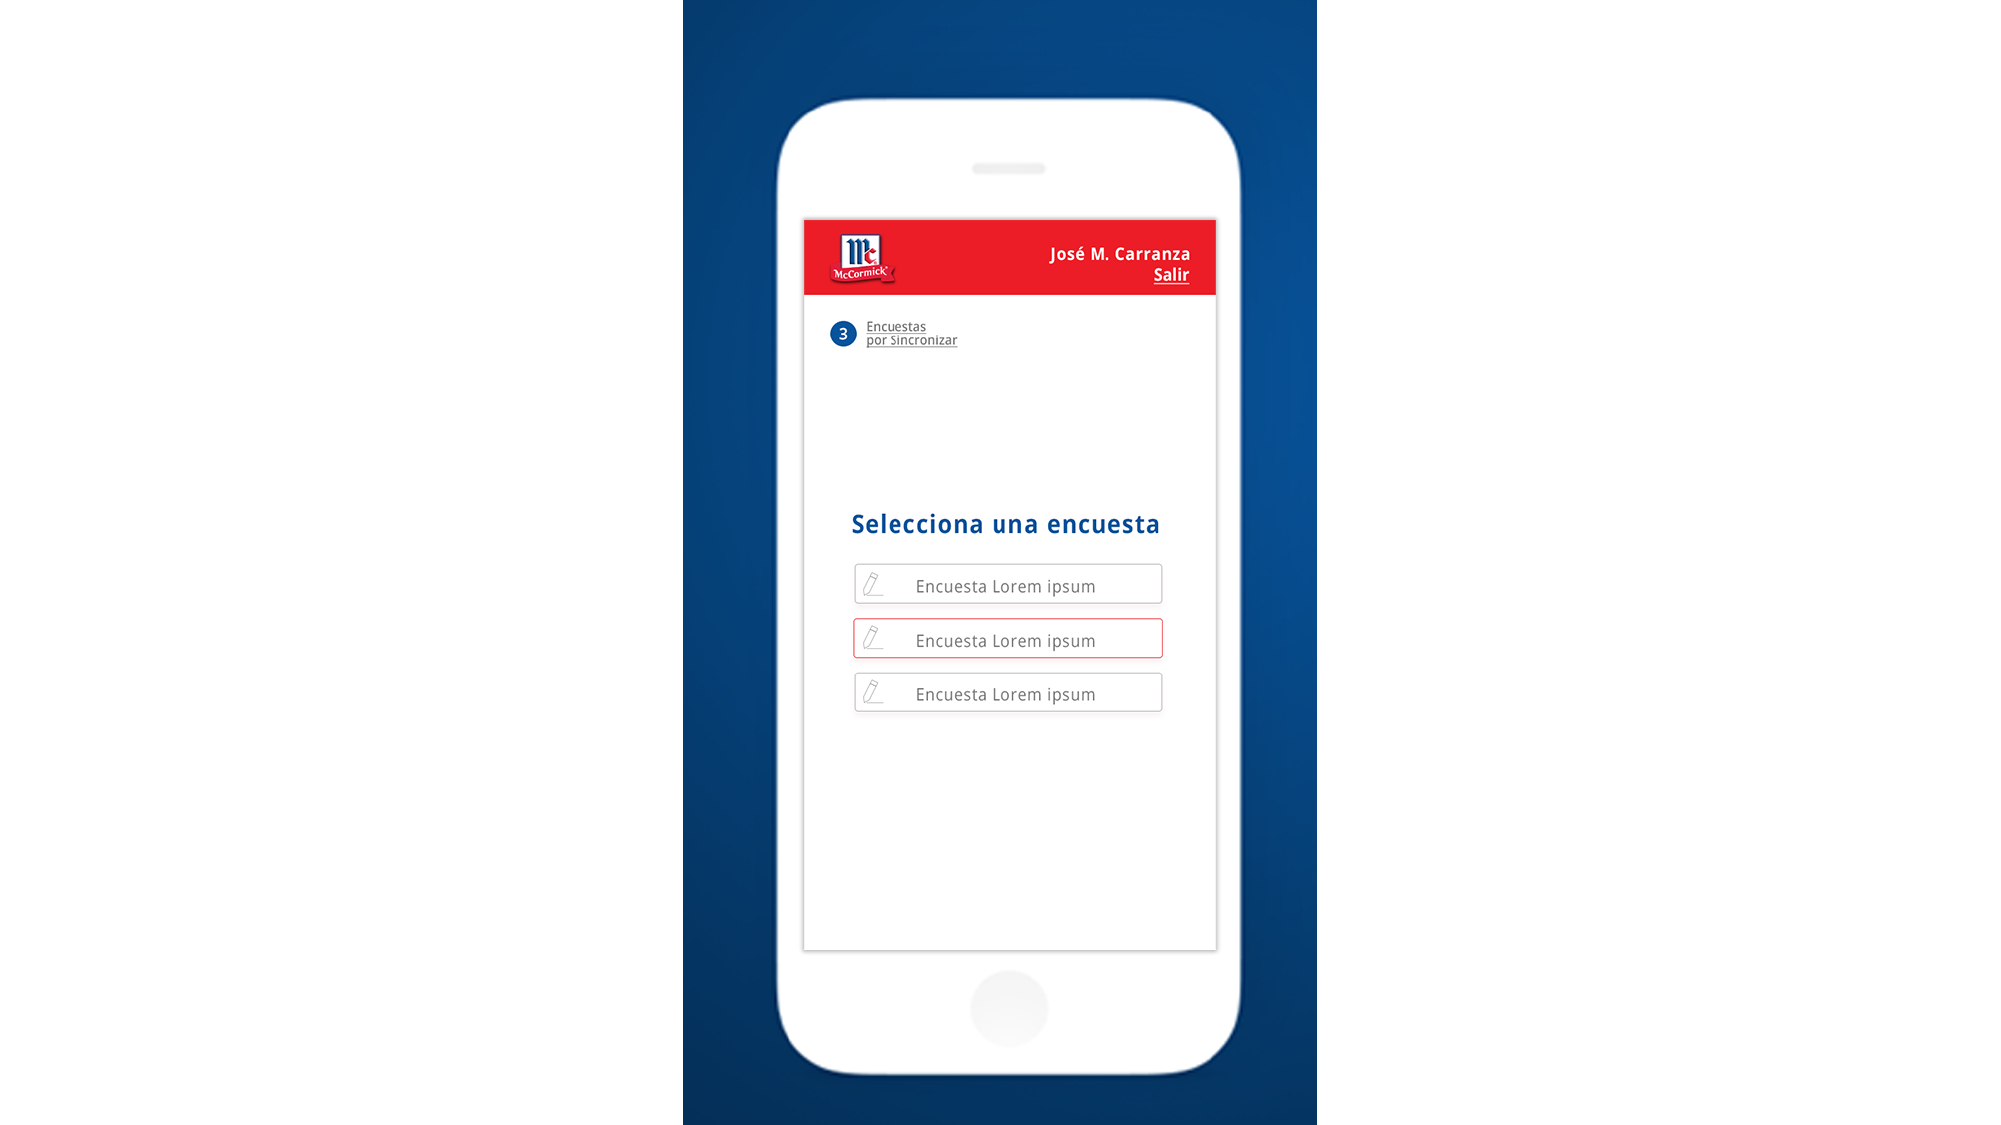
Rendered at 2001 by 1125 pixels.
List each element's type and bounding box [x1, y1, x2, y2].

picture [682, 0, 1317, 1125]
